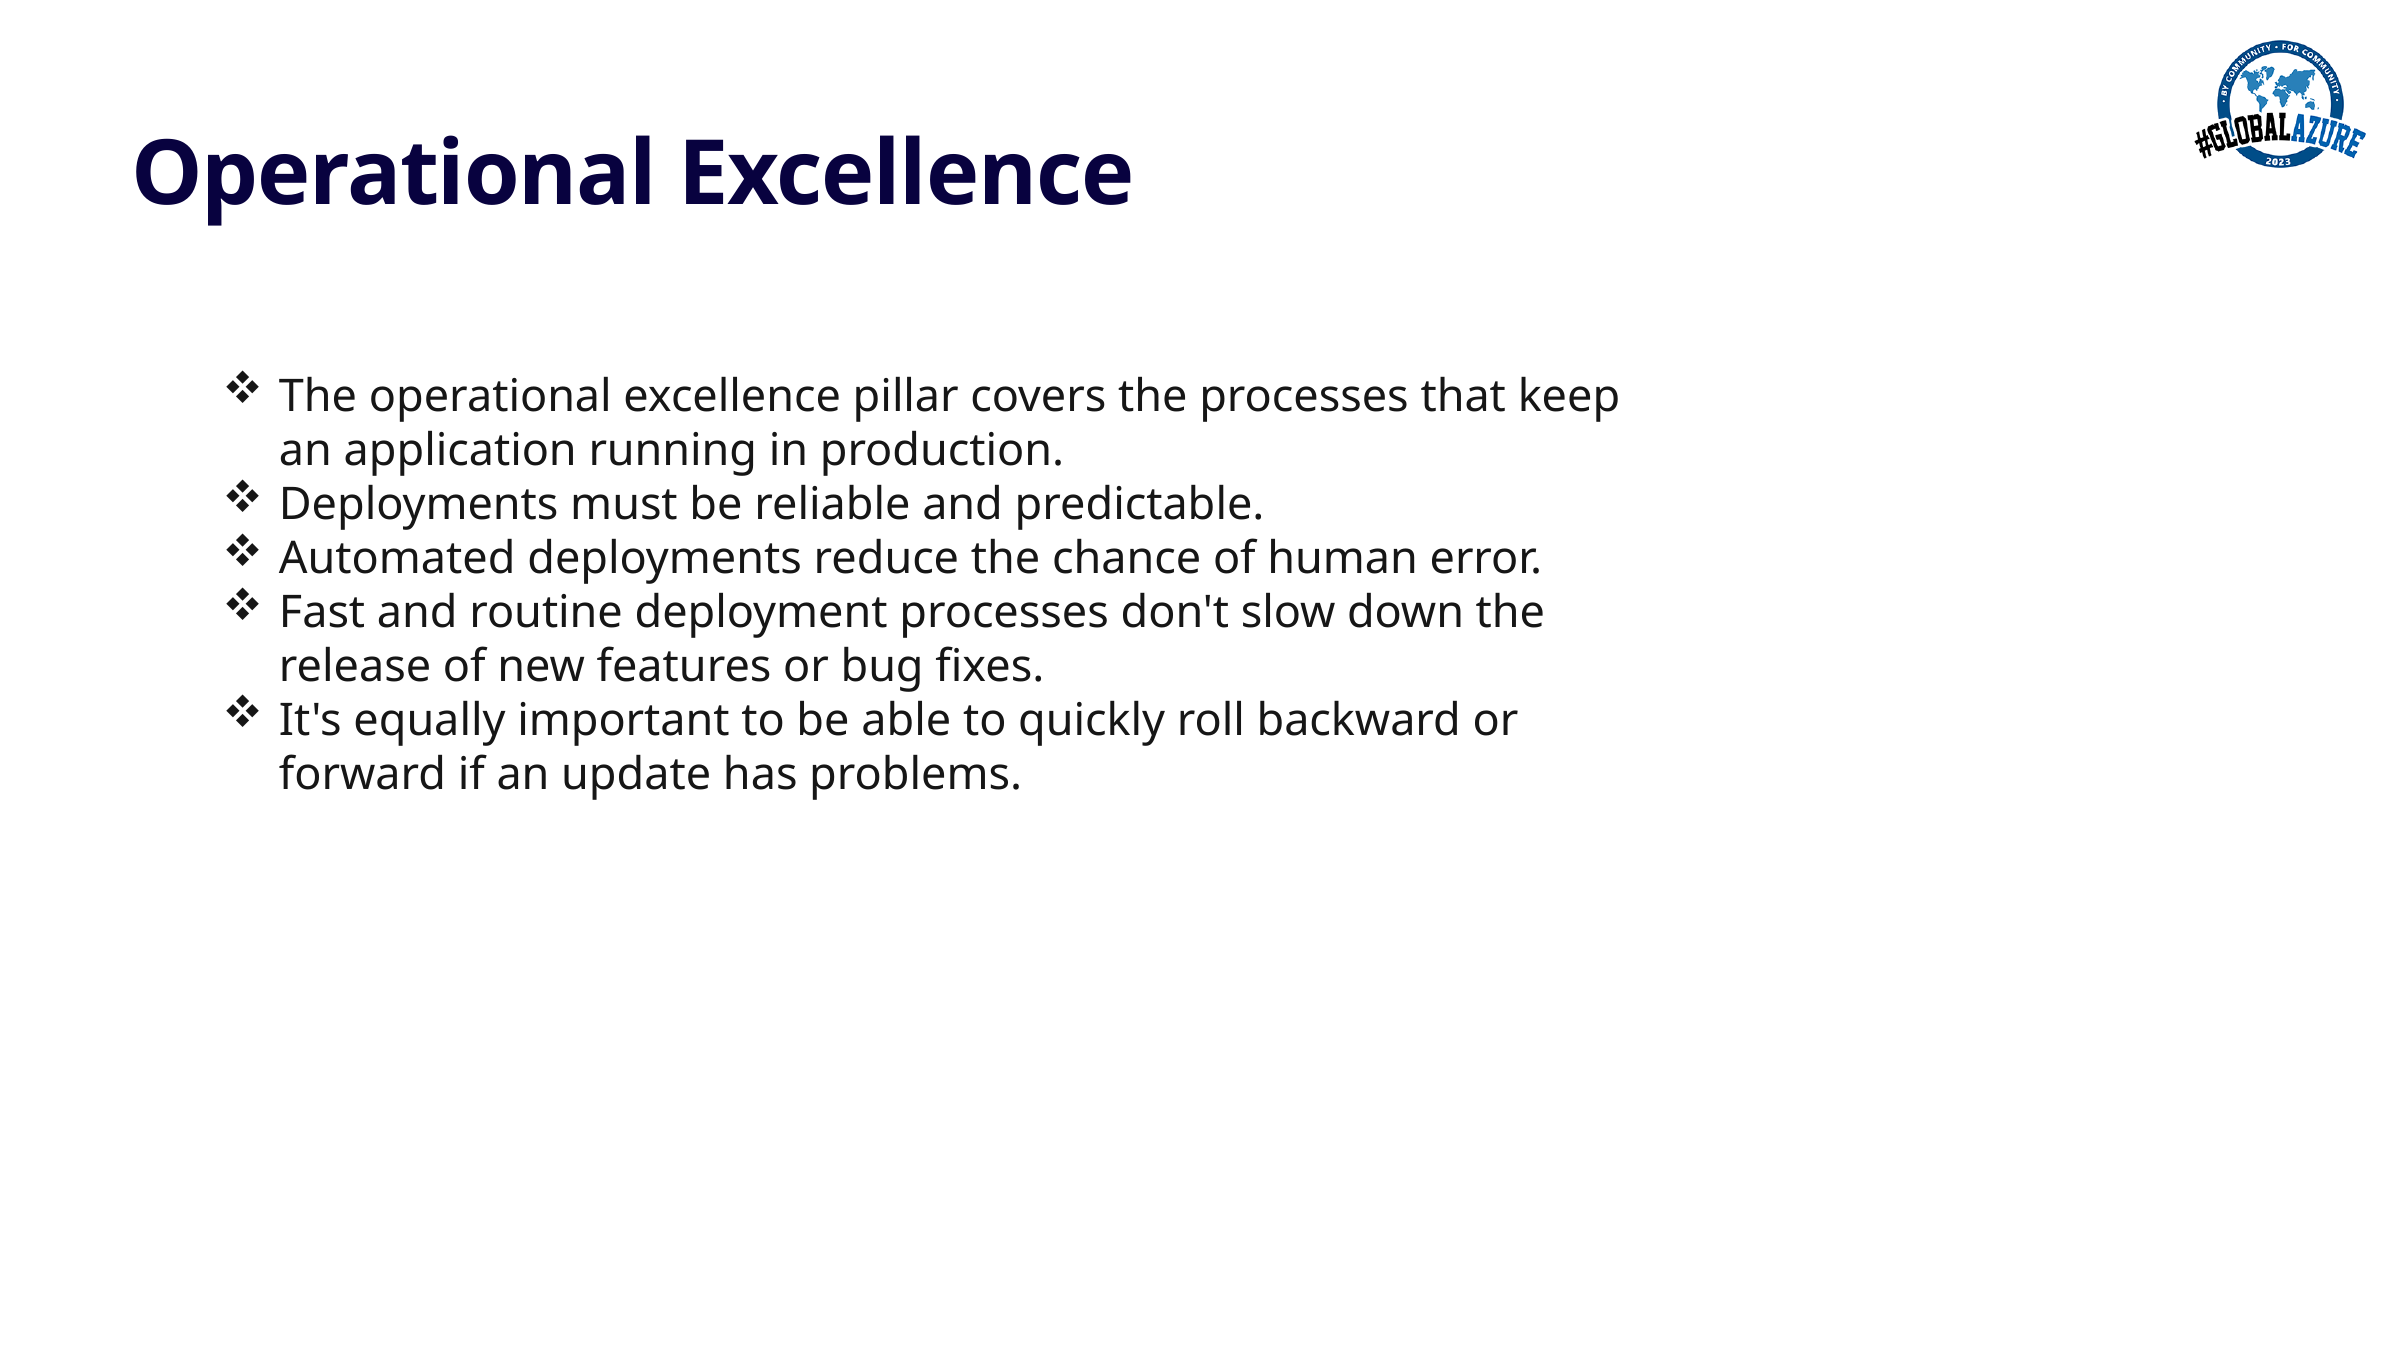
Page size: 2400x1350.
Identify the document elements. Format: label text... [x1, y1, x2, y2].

picture [2189, 34, 2371, 175]
title Operational Excellence [131, 125, 2051, 224]
text_box The operational excellence pillar covers the processes that keep an application running in production. Deployments must be reliable and predictable. Automated deployments reduce the chance of human error. Fast and routine deployment processes don't slow down the release of new features or bug fixes. It's equally important to be able to quickly roll backward or forward if an update has problems. [207, 358, 1637, 806]
